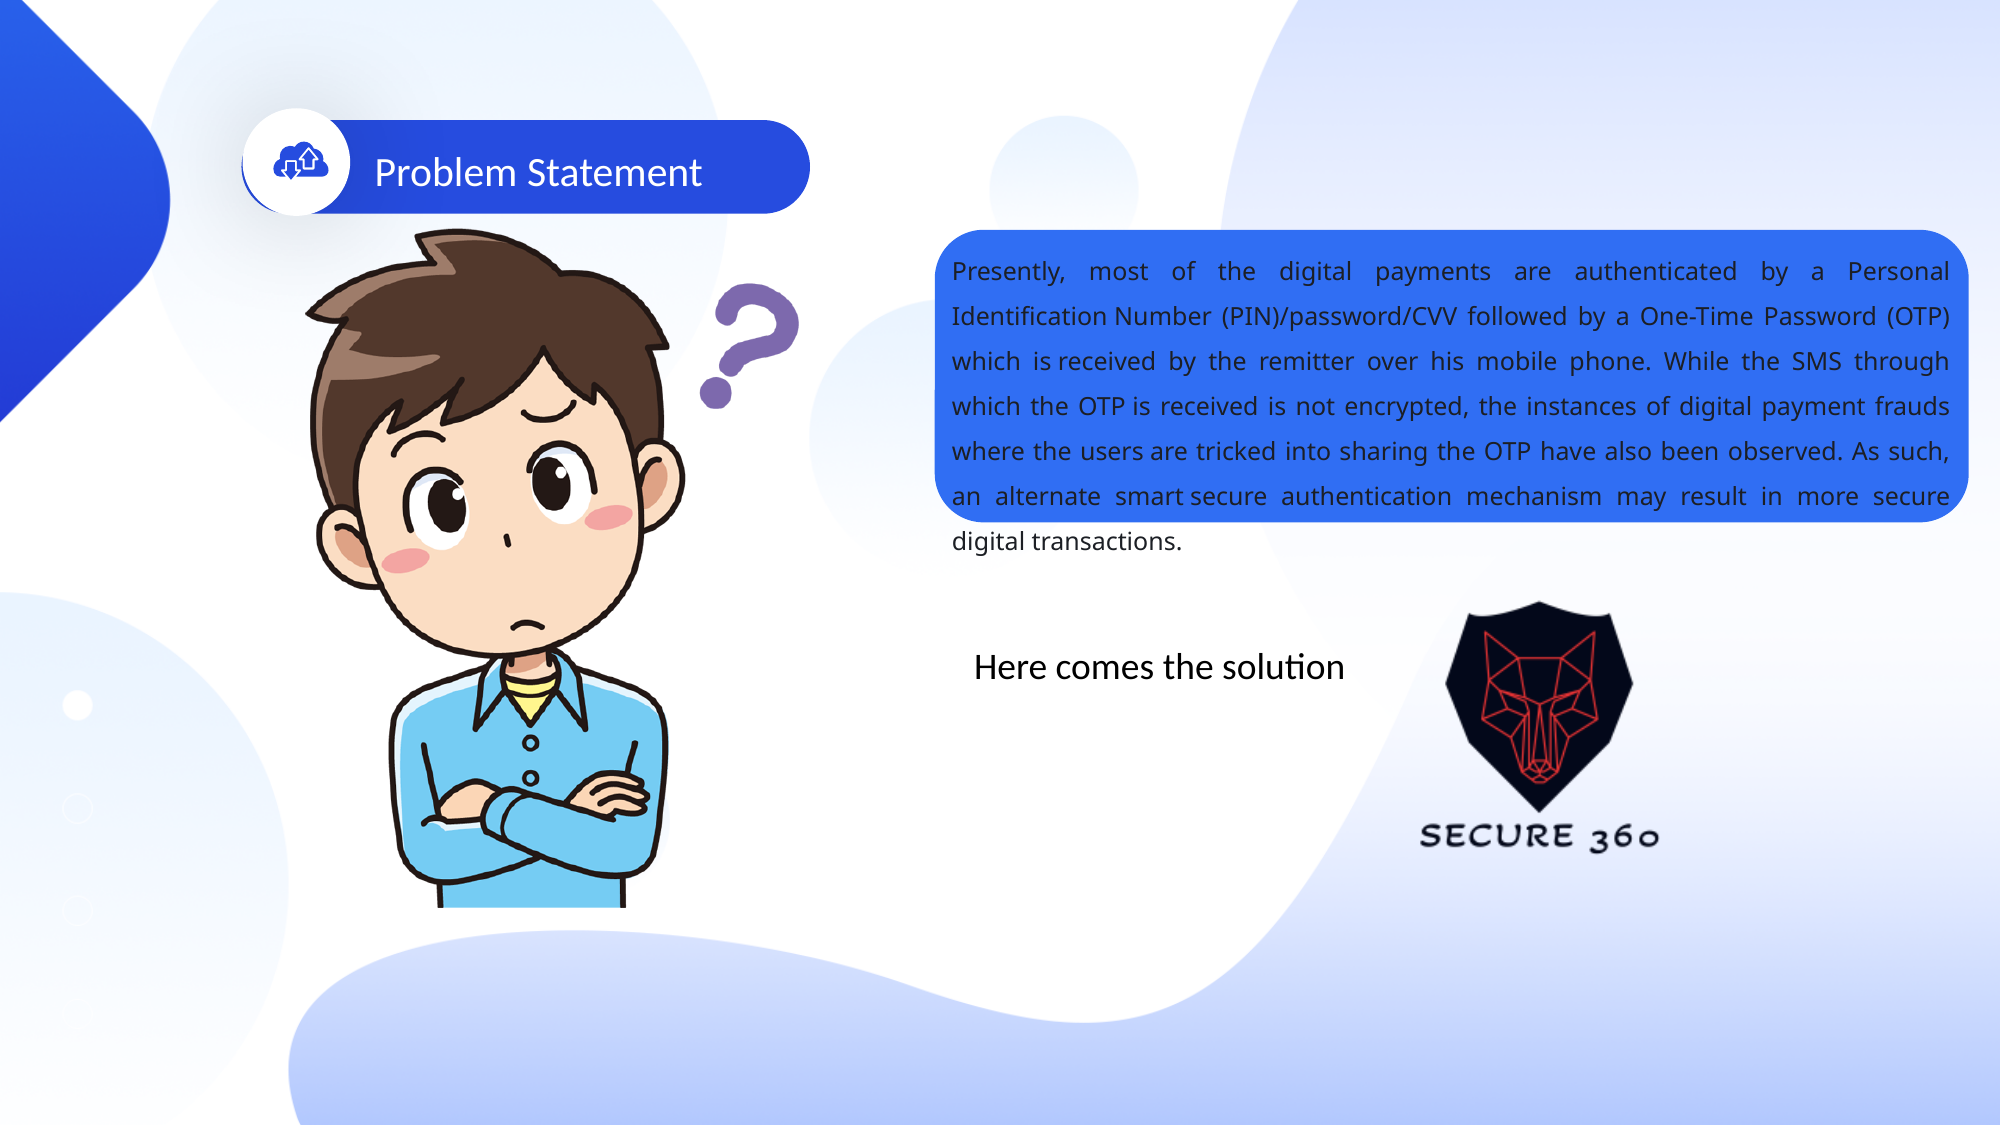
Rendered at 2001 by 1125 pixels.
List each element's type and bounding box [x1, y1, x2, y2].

picture [0, 0, 2000, 1125]
text_box [241, 108, 810, 216]
